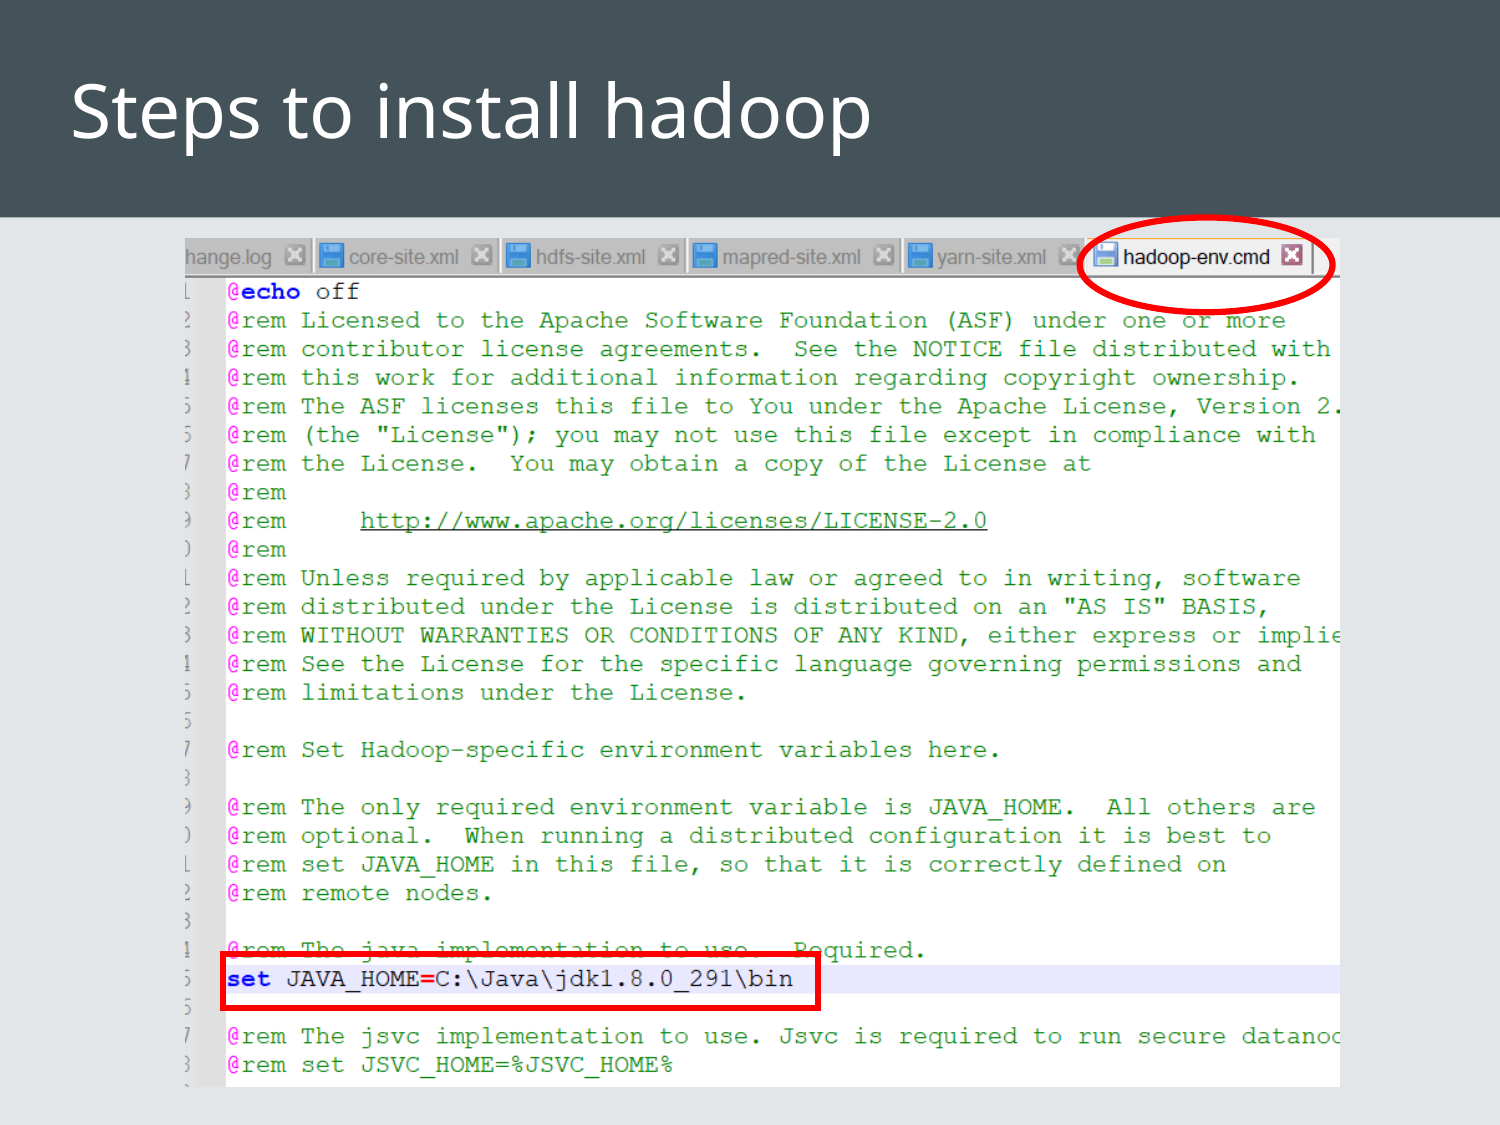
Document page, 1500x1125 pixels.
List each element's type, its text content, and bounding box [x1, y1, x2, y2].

title Steps to install hadoop [55, 0, 1432, 218]
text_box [185, 217, 1340, 1087]
